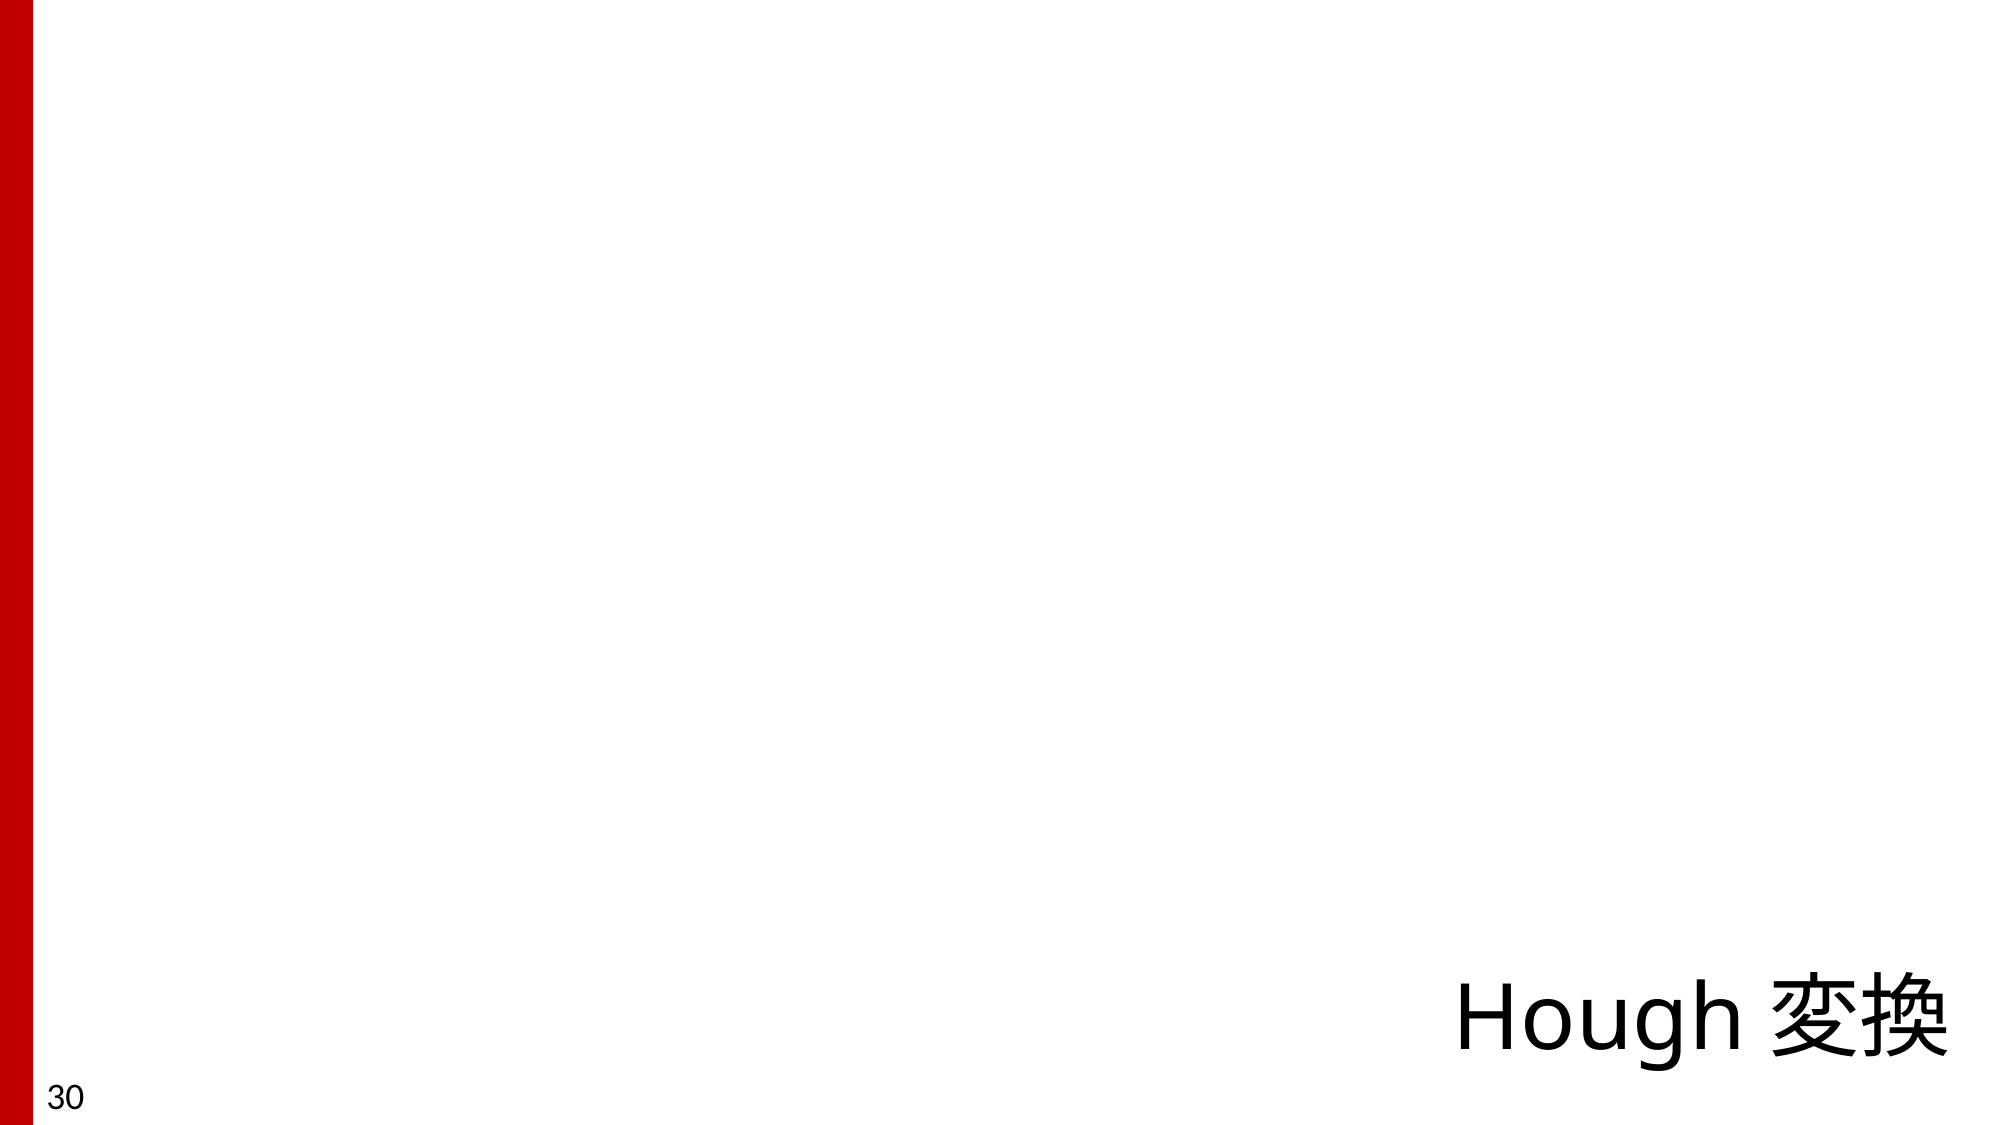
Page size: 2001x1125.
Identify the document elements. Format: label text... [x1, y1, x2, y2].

slide_number 30 [31, 1064, 482, 1125]
title Hough変換 [1226, 959, 1967, 1081]
